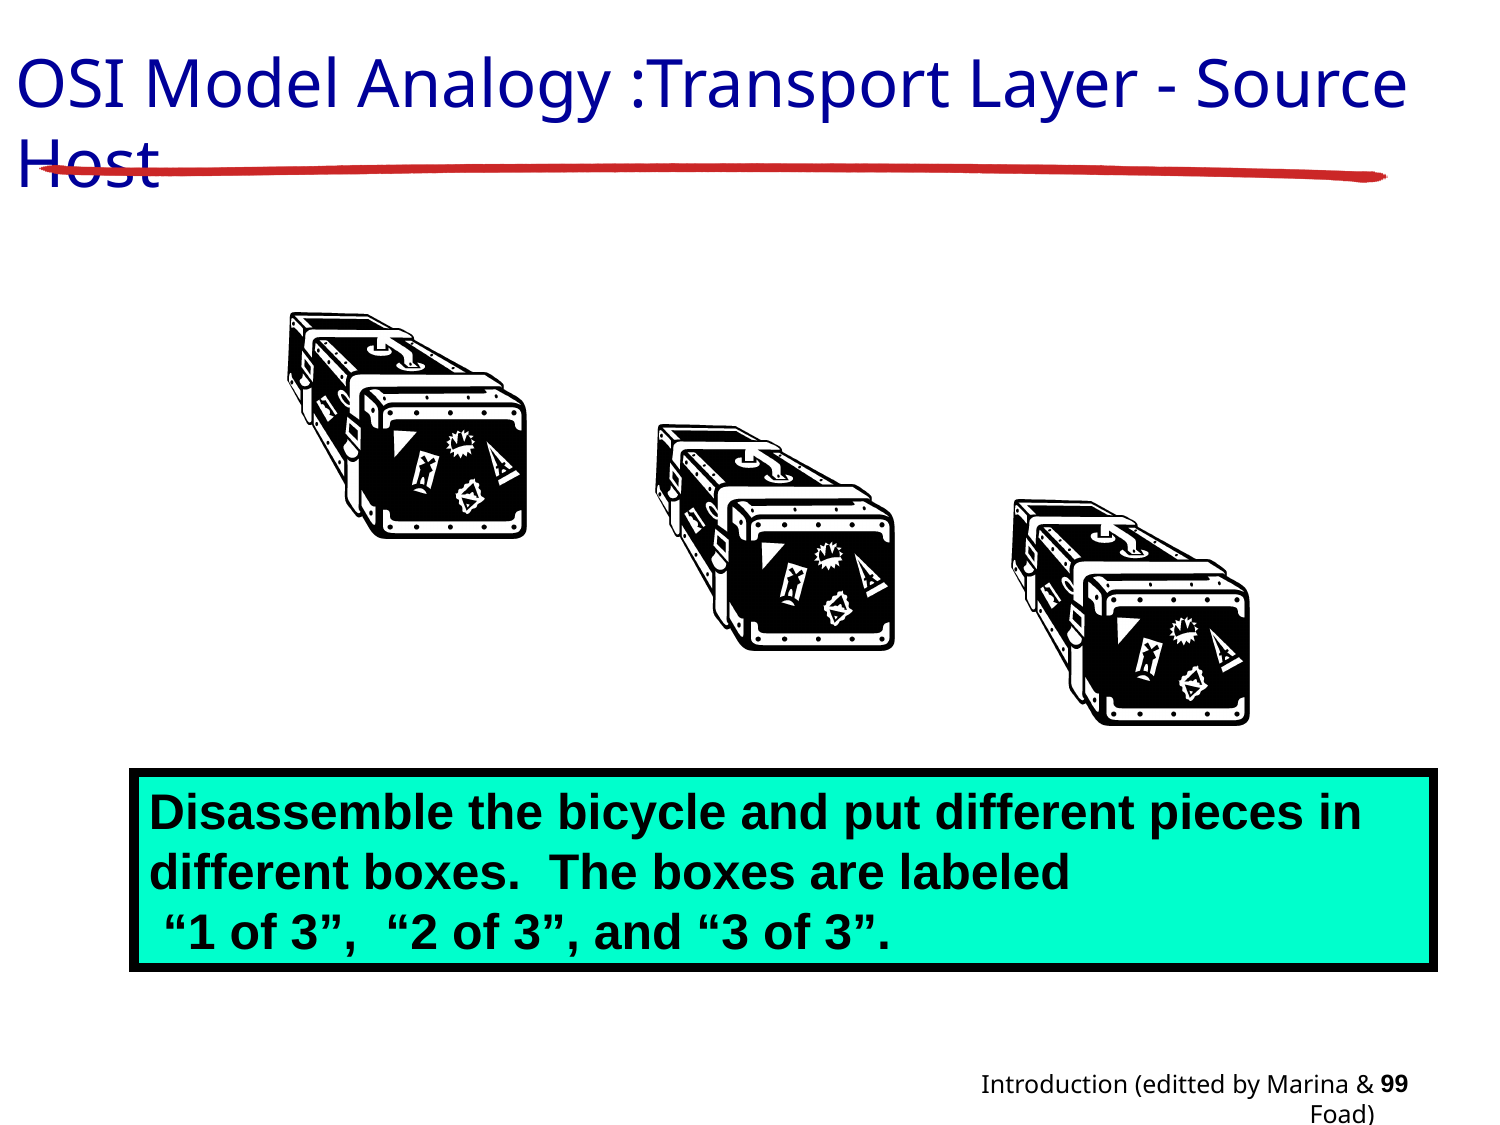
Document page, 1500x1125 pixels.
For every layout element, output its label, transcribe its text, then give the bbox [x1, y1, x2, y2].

footer Introduction (editted by Marina & Foad) [914, 1060, 1390, 1108]
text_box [287, 312, 527, 539]
picture [33, 158, 1403, 188]
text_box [1010, 499, 1251, 726]
slide_number 99 [1390, 1060, 1477, 1106]
text_box Disassemble the bicycle and put different pieces in different boxes. The boxes are labeled “1 of 3”, “2 of 3”, and “3 of 3”. [133, 772, 1434, 968]
title OSI Model Analogy :Transport Layer - Source Host [0, 33, 1464, 209]
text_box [655, 424, 895, 652]
